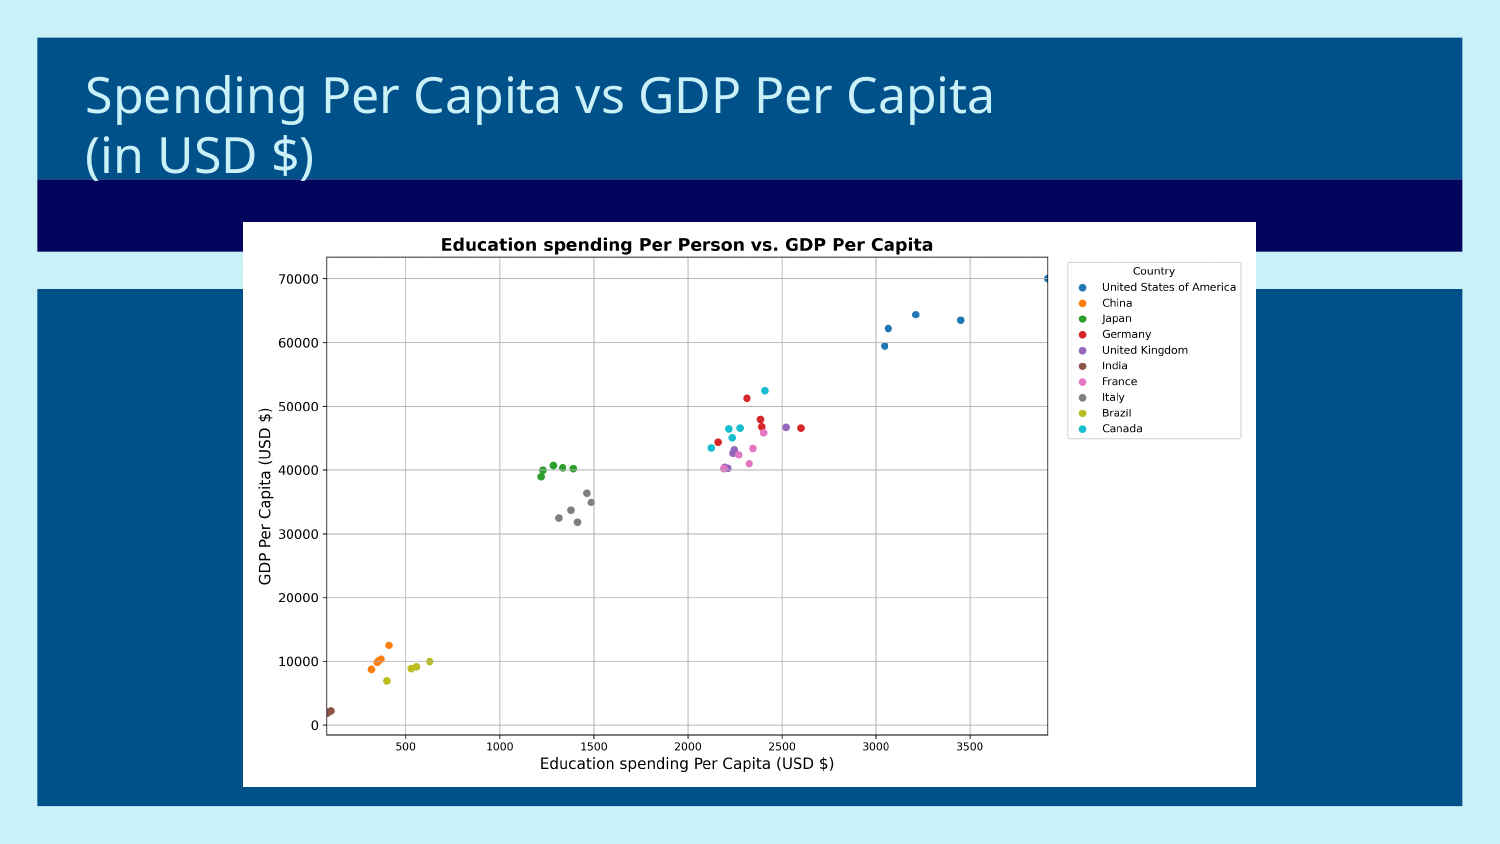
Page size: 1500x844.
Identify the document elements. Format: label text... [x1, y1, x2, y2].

text_box Spending Per Capita vs GDP Per Capita (in USD $) [70, 48, 1083, 166]
picture [243, 221, 1257, 787]
